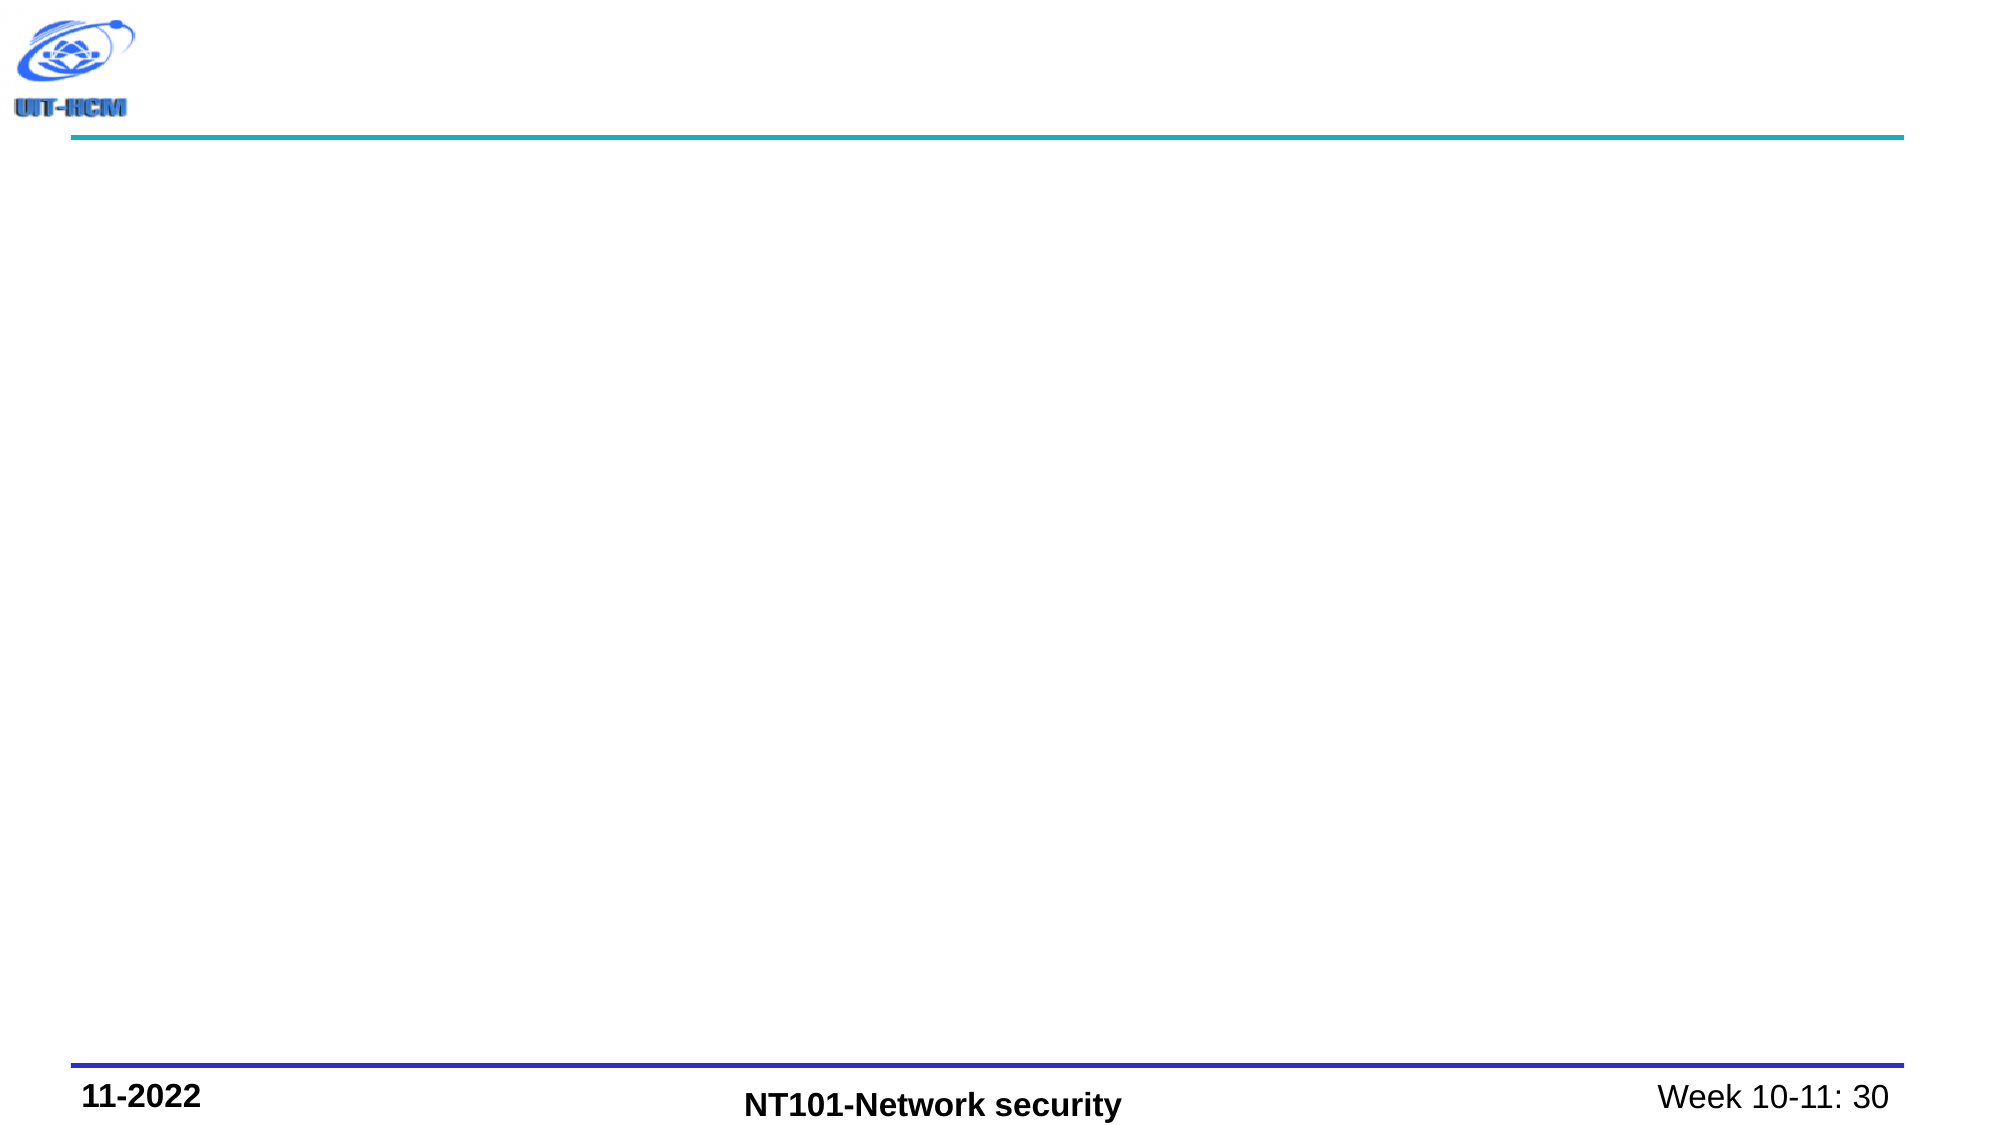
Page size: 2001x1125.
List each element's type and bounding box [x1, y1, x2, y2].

picture [0, 8, 150, 127]
